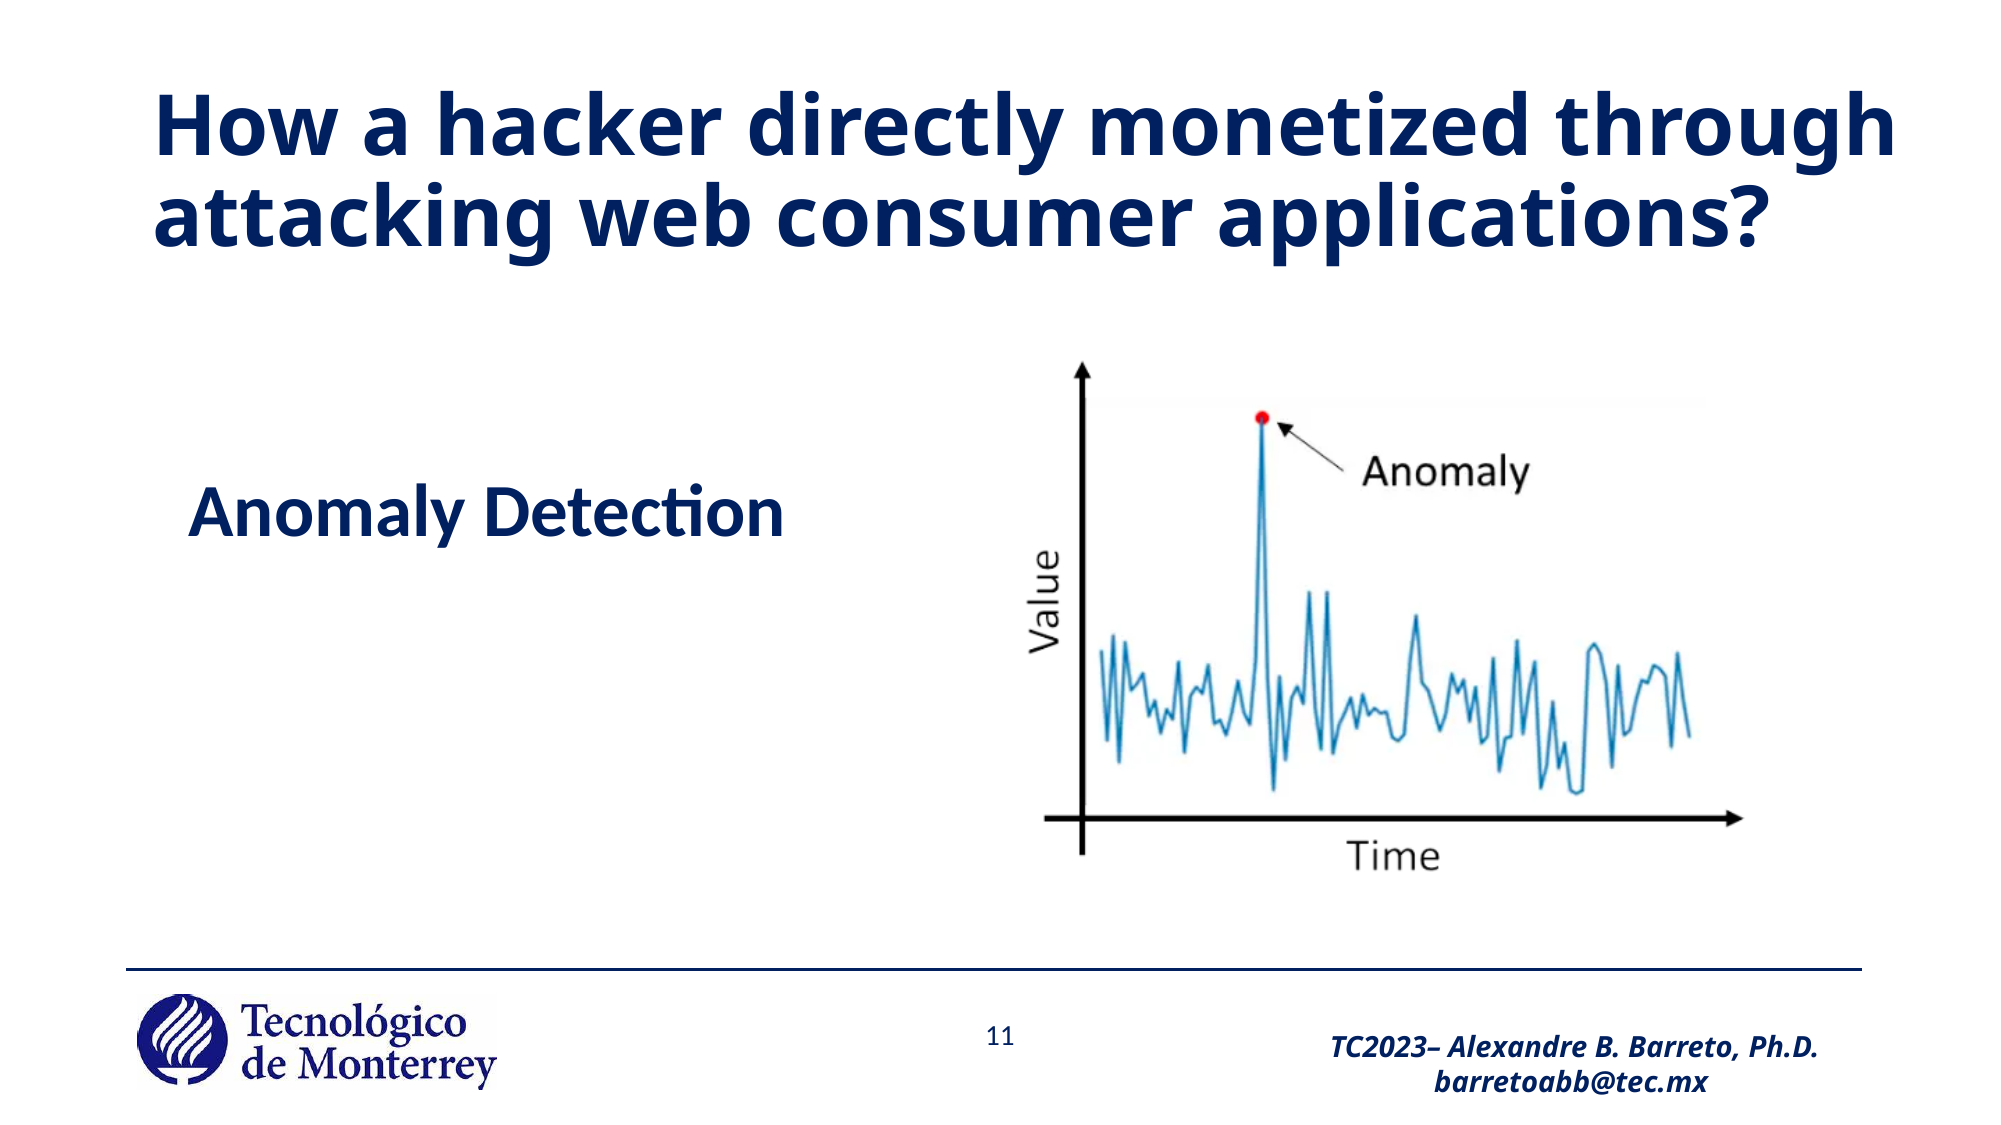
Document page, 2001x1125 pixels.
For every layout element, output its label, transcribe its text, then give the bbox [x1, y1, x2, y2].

list Anomaly Detection [173, 464, 999, 661]
picture [137, 994, 497, 1090]
picture [999, 341, 1764, 912]
title How a hacker directly monetized through attacking web consumer applications? [137, 39, 1946, 308]
